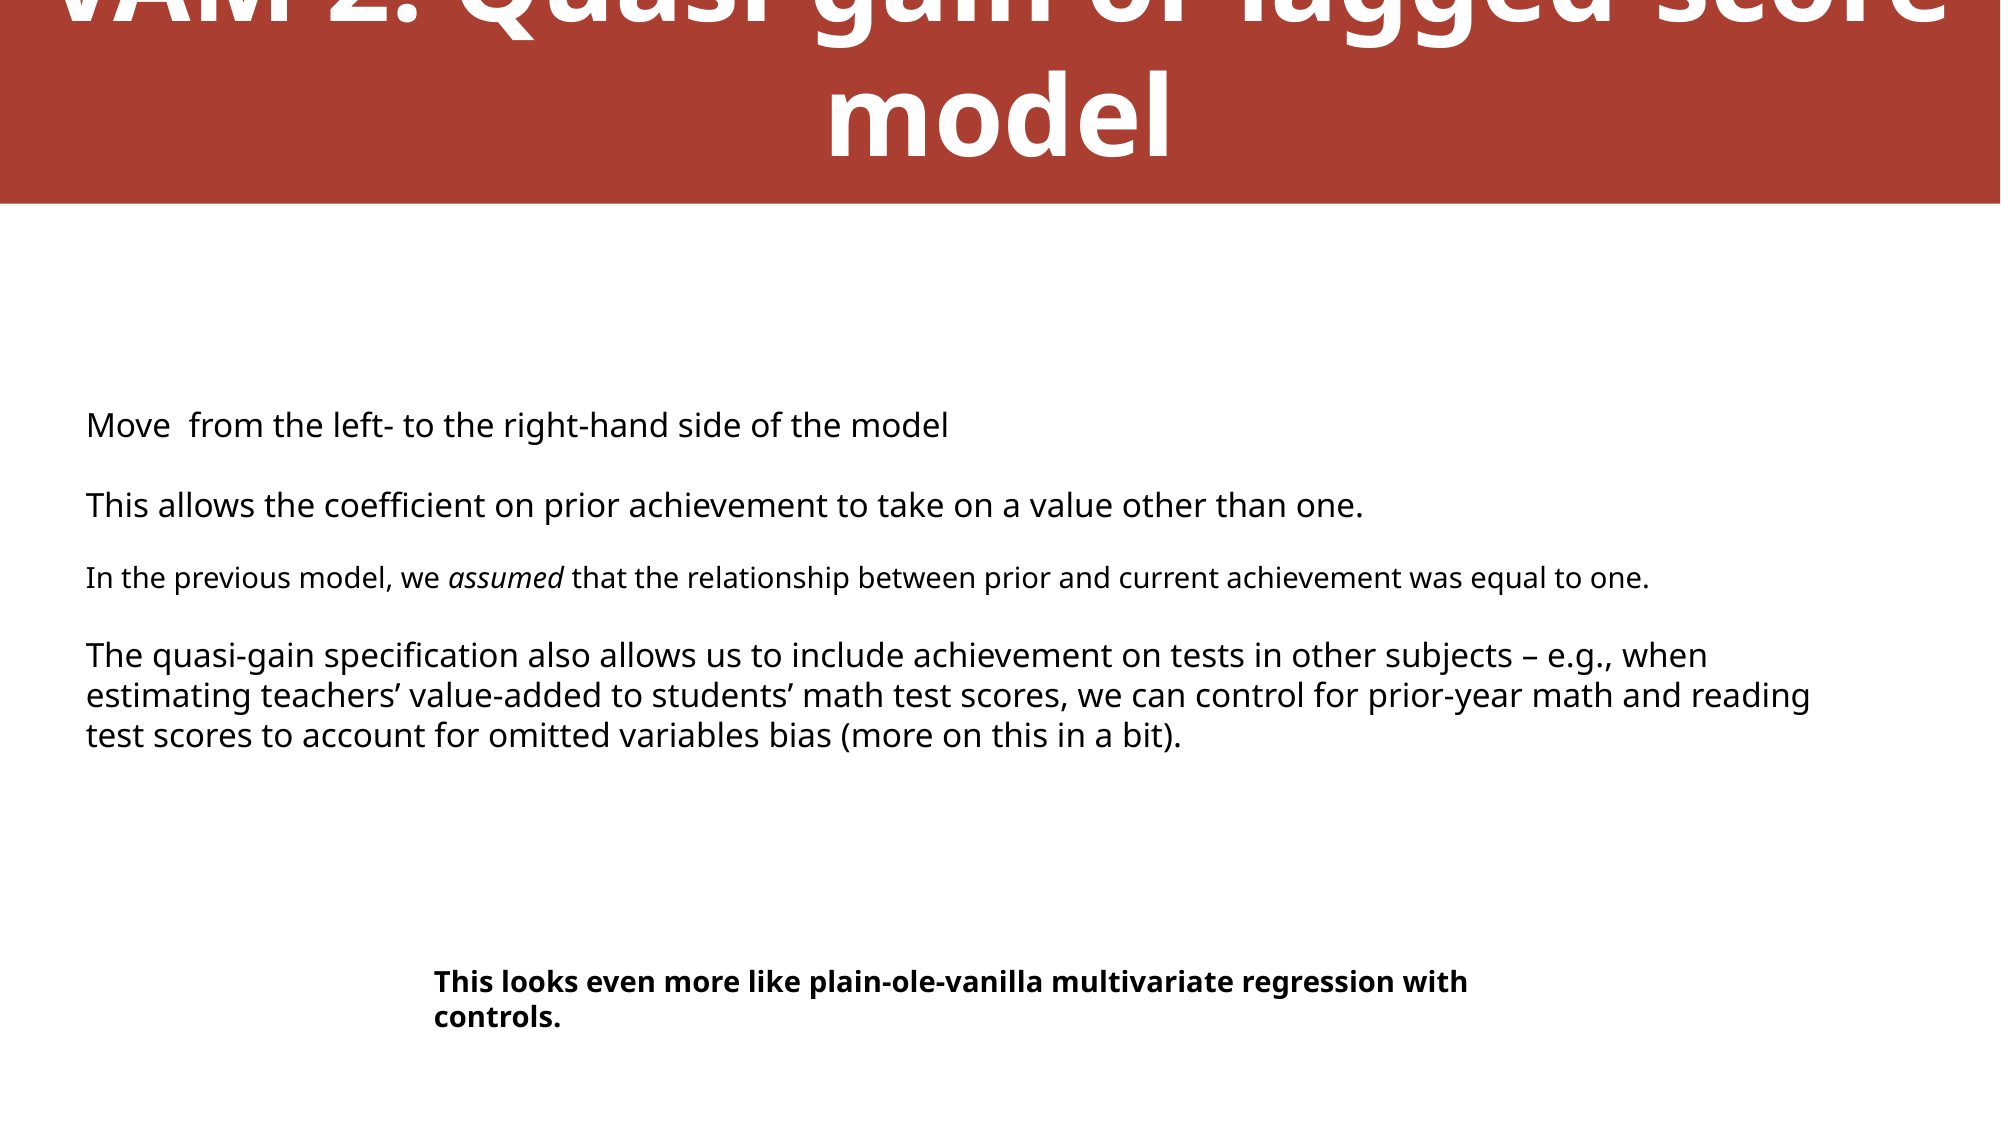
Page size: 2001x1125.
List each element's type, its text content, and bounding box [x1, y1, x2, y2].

title VAM 2: Quasi-gain or lagged-score model [0, 0, 2000, 187]
text_box This looks even more like plain-ole-vanilla multivariate regression with controls. [419, 956, 1620, 1042]
